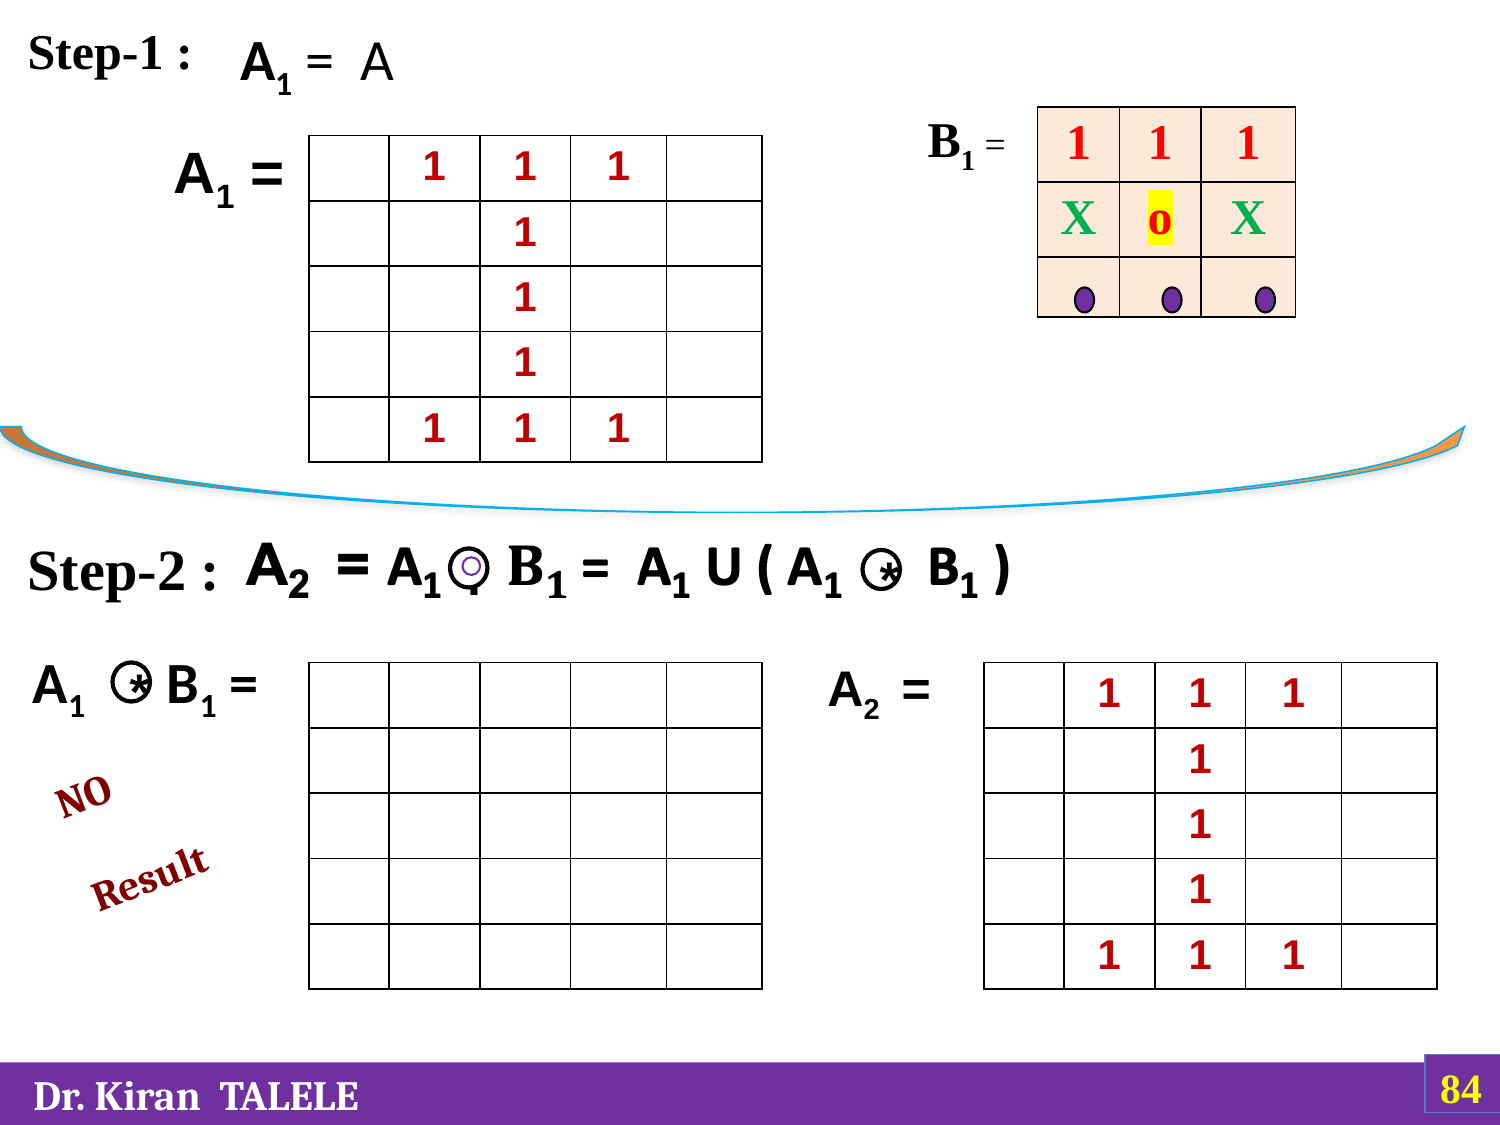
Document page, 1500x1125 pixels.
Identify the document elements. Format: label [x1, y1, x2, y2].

table_cell [1156, 794, 1245, 858]
table_cell [310, 267, 388, 331]
table_cell [390, 729, 479, 792]
table_header [667, 136, 761, 200]
text_box [0, 426, 1465, 513]
table_cell [390, 267, 479, 331]
table_cell [310, 794, 388, 858]
table_cell [390, 794, 479, 858]
table_cell [1065, 859, 1154, 923]
table_cell [310, 398, 388, 461]
table_cell [571, 398, 666, 461]
table_cell [481, 202, 570, 265]
table_cell [571, 332, 666, 396]
table_header [571, 136, 666, 200]
table_cell [1156, 729, 1245, 792]
table_cell [571, 202, 666, 265]
text_box [225, 14, 1045, 184]
table_cell [667, 267, 761, 331]
text_box [12, 12, 216, 88]
table_cell [390, 202, 479, 265]
table_cell [571, 859, 666, 923]
table_cell [571, 925, 666, 988]
table_cell [667, 859, 761, 923]
table_header [1120, 108, 1200, 181]
table_header [1202, 108, 1295, 181]
table_cell [310, 859, 388, 923]
table_cell [390, 398, 479, 461]
table_header [481, 663, 570, 727]
table_cell [481, 398, 570, 461]
table_cell [1246, 925, 1341, 988]
text_box [1162, 287, 1182, 313]
table_cell [1246, 729, 1341, 792]
table_cell [1065, 794, 1154, 858]
table_cell [1342, 794, 1436, 858]
table_cell [481, 859, 570, 923]
table_cell [1156, 925, 1245, 988]
table_cell [1156, 859, 1245, 923]
table_cell [390, 332, 479, 396]
table_cell [1202, 258, 1295, 316]
table_cell [310, 202, 388, 265]
table_cell [571, 267, 666, 331]
table_header [390, 663, 479, 727]
table_cell [667, 398, 761, 461]
table_cell [667, 729, 761, 792]
text_box [1074, 287, 1095, 313]
table_cell [310, 332, 388, 396]
table_cell [1342, 859, 1436, 923]
text_box [12, 523, 1051, 612]
table_cell [481, 794, 570, 858]
table_cell [1246, 794, 1341, 858]
text_box [0, 1054, 1500, 1125]
table_header [571, 663, 666, 727]
table_cell [667, 332, 761, 396]
table_header [667, 663, 761, 727]
table_cell [1246, 859, 1341, 923]
text_box [158, 127, 305, 223]
table_cell [1038, 258, 1119, 316]
table_header [1065, 663, 1154, 727]
table_cell [1342, 925, 1436, 988]
table_cell [571, 794, 666, 858]
table_header [481, 136, 570, 200]
table_cell [1120, 258, 1200, 316]
table_cell [1202, 183, 1295, 256]
table_cell [1120, 183, 1200, 256]
text_box [812, 649, 963, 733]
table_header [390, 136, 479, 200]
table_cell [1038, 183, 1119, 256]
table_header [1246, 663, 1341, 727]
table_cell [1342, 729, 1436, 792]
table_cell [667, 925, 761, 988]
table_cell [390, 859, 479, 923]
table_header [1038, 108, 1119, 181]
table_cell [1065, 925, 1154, 988]
table_cell [390, 925, 479, 988]
table_cell [310, 925, 388, 988]
table_cell [985, 925, 1063, 988]
table_cell [310, 729, 388, 792]
table_cell [571, 729, 666, 792]
table_cell [667, 202, 761, 265]
table_cell [985, 794, 1063, 858]
table_cell [1065, 729, 1154, 792]
table_header [1342, 663, 1436, 727]
table_cell [481, 267, 570, 331]
table_header [985, 663, 1063, 727]
table_cell [481, 332, 570, 396]
table_header [310, 663, 388, 727]
text_box [1255, 287, 1276, 313]
table_cell [481, 925, 570, 988]
table_cell [481, 729, 570, 792]
table_cell [985, 729, 1063, 792]
table_header [1156, 663, 1245, 727]
text_box [17, 637, 288, 888]
table_cell [985, 859, 1063, 923]
table_cell [667, 794, 761, 858]
table_header [310, 136, 388, 200]
